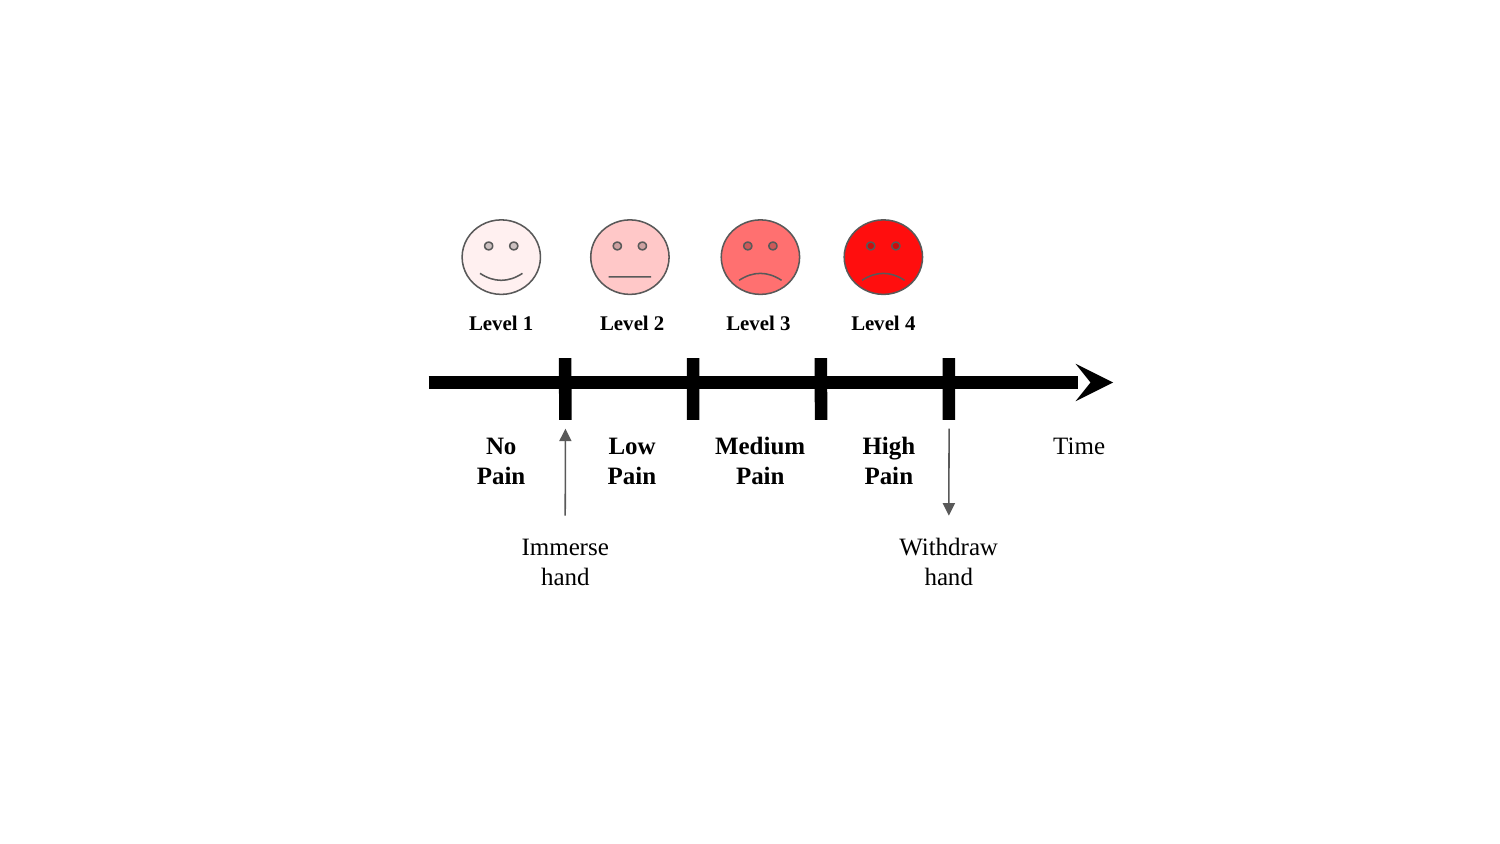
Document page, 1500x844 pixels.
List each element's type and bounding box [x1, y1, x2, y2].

text_box [587, 414, 677, 490]
text_box [499, 428, 631, 579]
text_box [844, 414, 934, 490]
text_box [435, 219, 949, 351]
text_box [456, 414, 547, 490]
text_box [883, 428, 1015, 579]
text_box [428, 357, 1114, 490]
text_box [1038, 414, 1144, 477]
